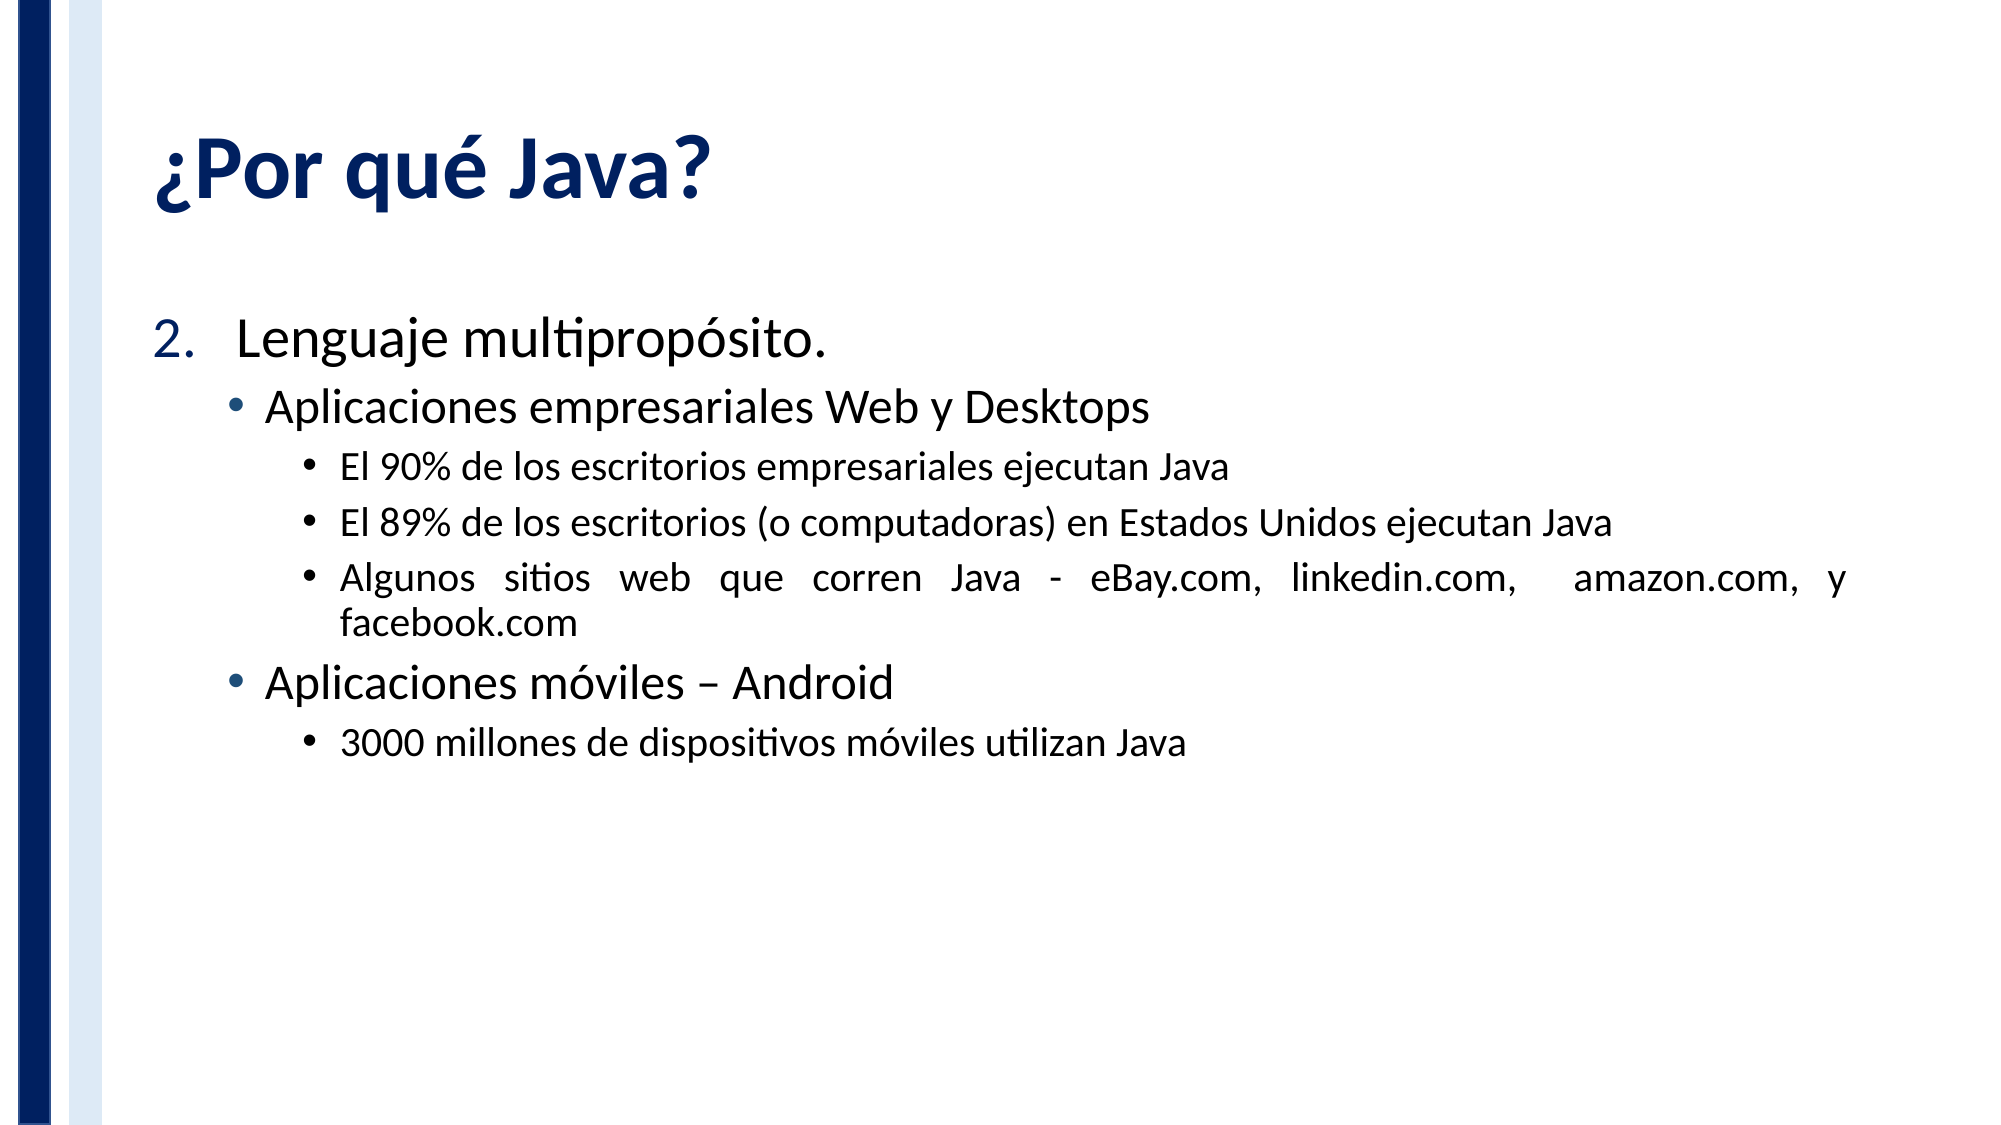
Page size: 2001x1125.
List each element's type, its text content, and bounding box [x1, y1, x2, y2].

title ¿Por qué Java? [137, 59, 1863, 278]
list Lenguaje multipropósito. Aplicaciones empresariales Web y Desktops El 90% de los escritorios empresariales ejecutan Java El 89% de los escritorios (o computadoras) en Estados Unidos ejecutan Java Algunos sitios web que corren Java - eBay.com, linkedin.com, amazon.com, y facebook.com Aplicaciones móviles – Android 3000 millones de dispositivos móviles utilizan Java [137, 299, 1863, 1014]
